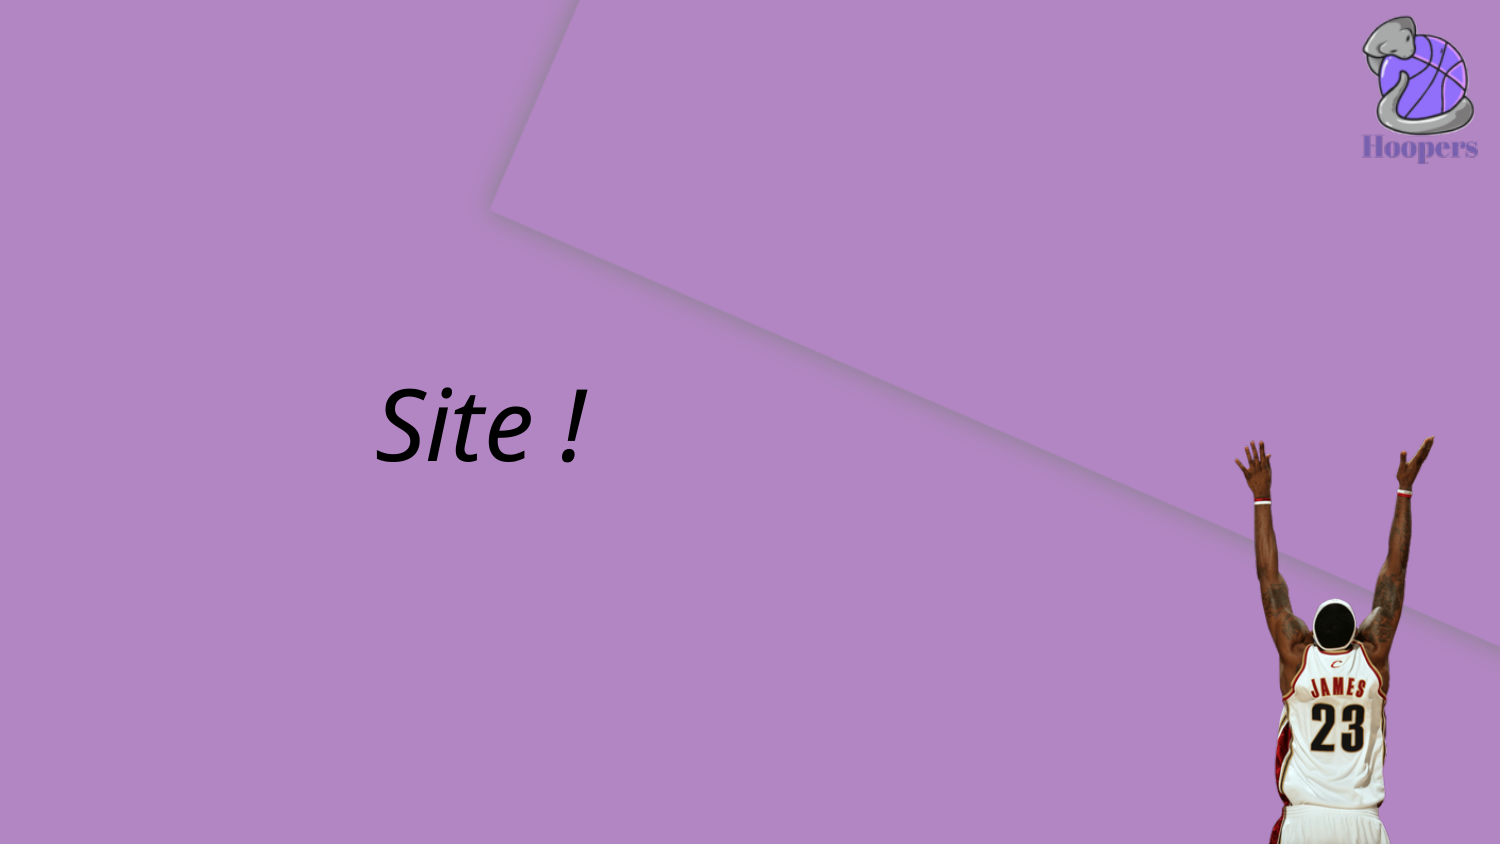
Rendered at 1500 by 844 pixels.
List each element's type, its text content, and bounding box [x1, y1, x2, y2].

text_box Site ! [112, 346, 850, 497]
picture [0, 0, 1500, 844]
